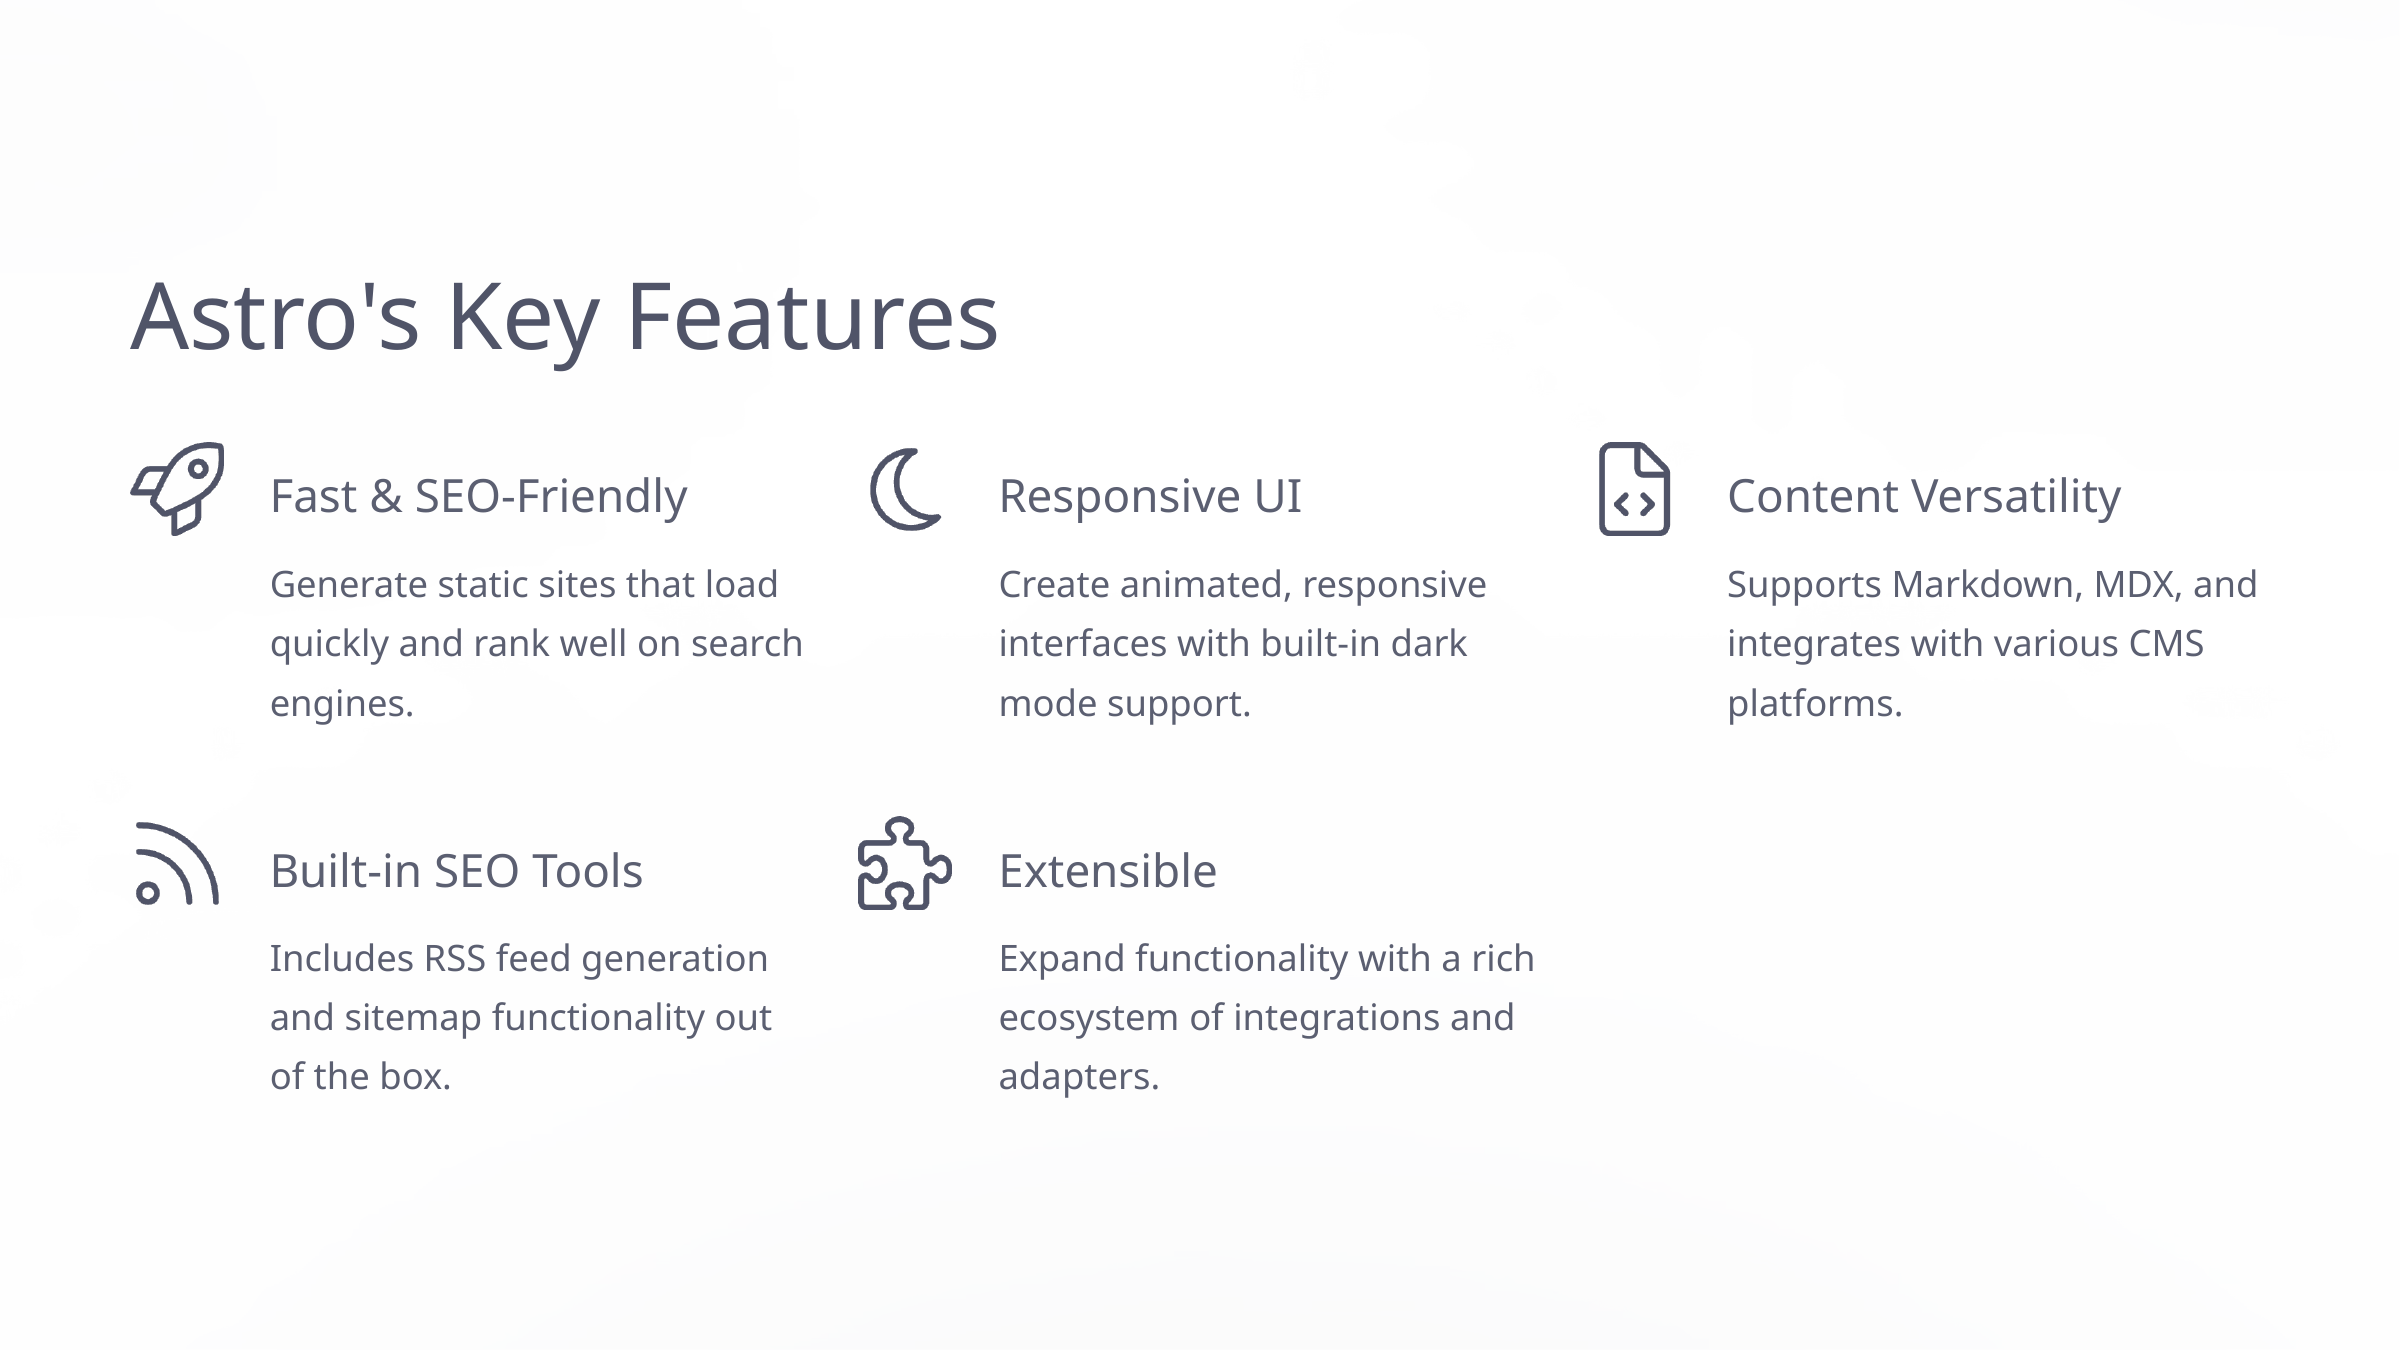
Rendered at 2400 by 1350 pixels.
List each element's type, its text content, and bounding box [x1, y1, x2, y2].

picture [858, 816, 952, 910]
text_box Fast & SEO-Friendly [269, 464, 735, 523]
text_box Extensible [998, 838, 1464, 897]
text_box Built-in SEO Tools [269, 838, 735, 897]
picture [858, 442, 952, 536]
picture [130, 816, 224, 910]
text_box Supports Markdown, MDX, and integrates with various CMS platforms. [1727, 545, 2270, 724]
text_box Responsive UI [998, 464, 1464, 523]
text_box Expand functionality with a rich ecosystem of integrations and adapters. [998, 919, 1542, 1098]
picture [130, 442, 224, 536]
text_box Generate static sites that load quickly and rank well on search engines. [269, 545, 813, 724]
text_box Astro's Key Features [130, 251, 1061, 369]
text_box Create animated, responsive interfaces with built-in dark mode support. [998, 545, 1542, 724]
text_box Content Versatility [1727, 464, 2193, 523]
picture [1587, 442, 1681, 536]
text_box Includes RSS feed generation and sitemap functionality out of the box. [269, 919, 813, 1098]
